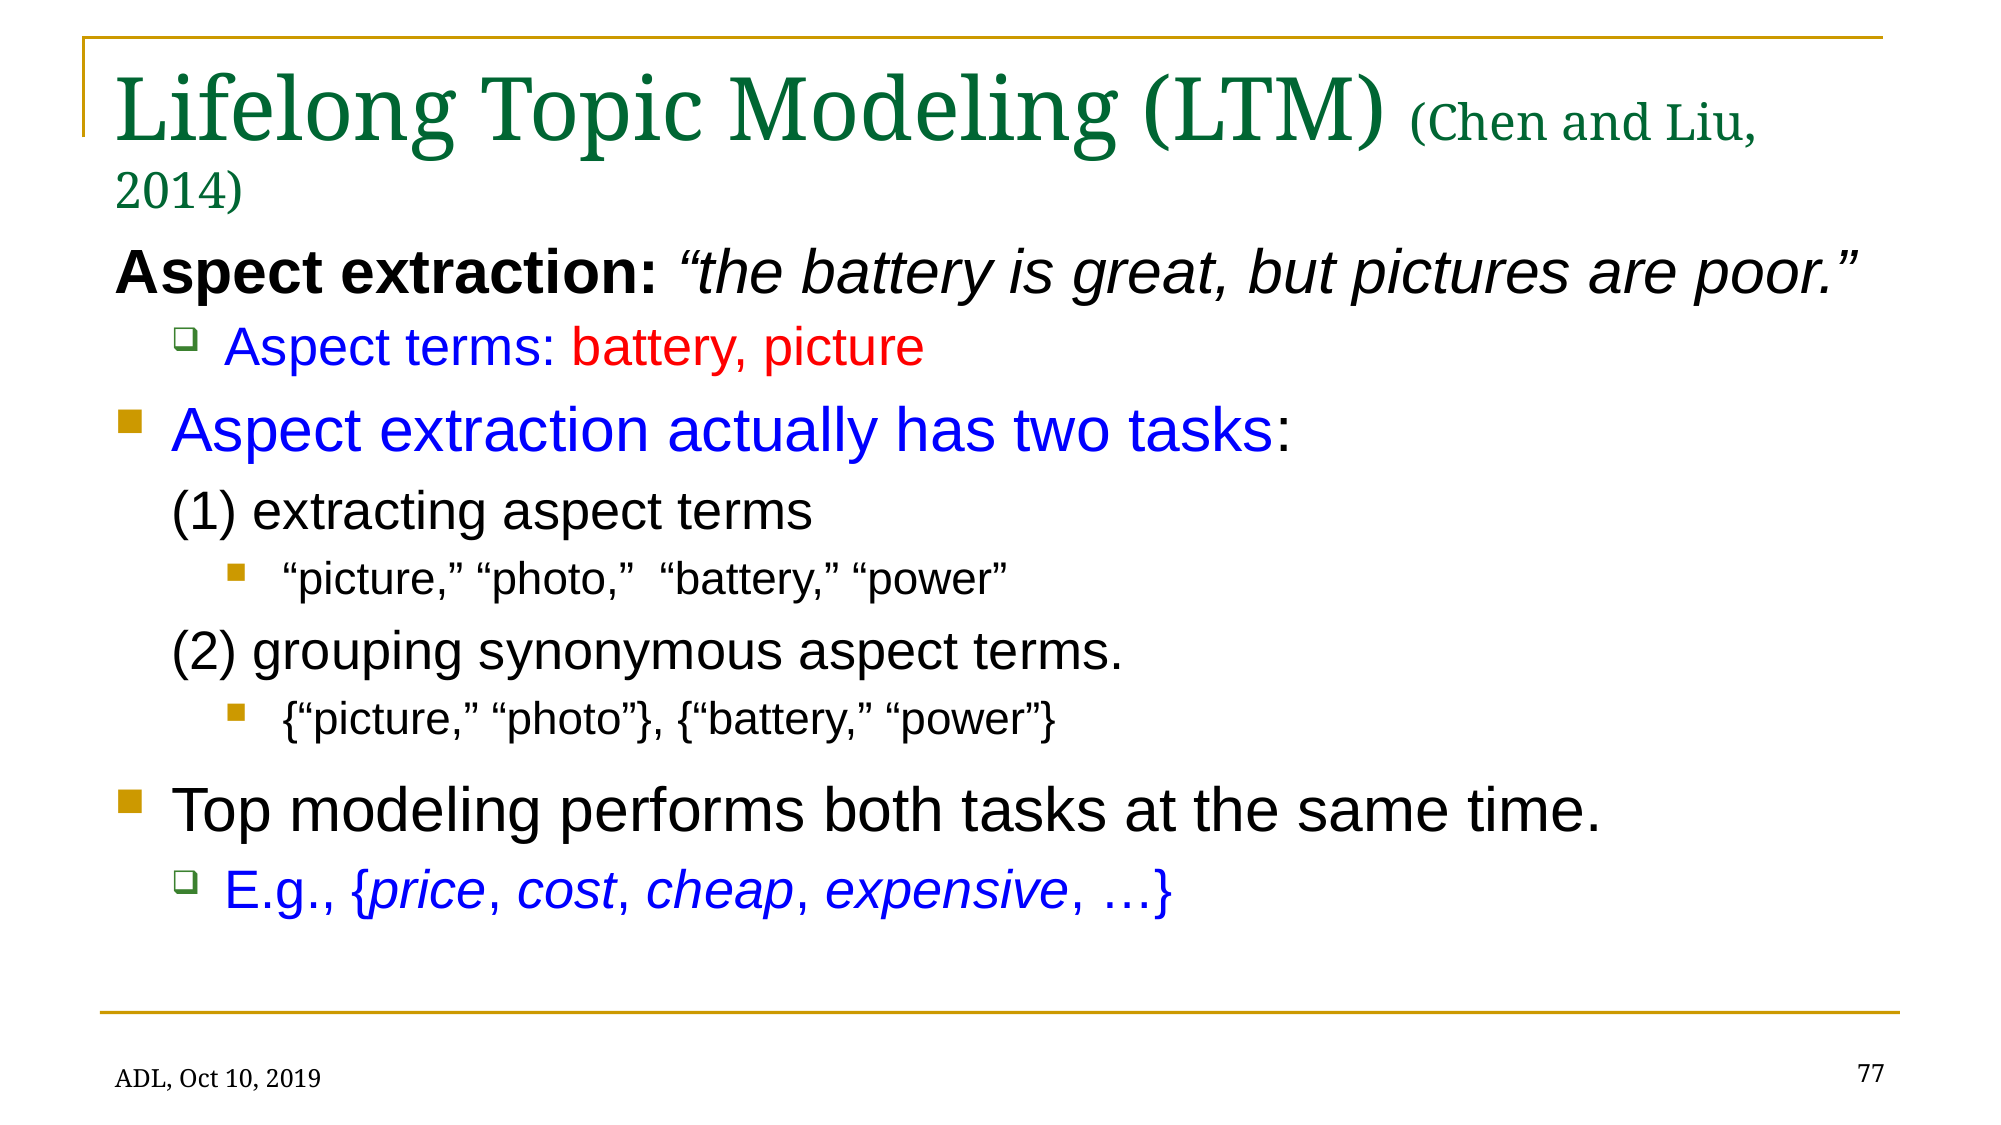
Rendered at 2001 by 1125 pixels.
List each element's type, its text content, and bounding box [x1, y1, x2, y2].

list Aspect extraction: “the battery is great, but pictures are poor.” Aspect terms: battery, picture Aspect extraction actually has two tasks: (1) extracting aspect terms “picture,” “photo,” “battery,” “power” (2) grouping synonymous aspect terms. {“picture,” “photo”}, {“battery,” “power”} Top modeling performs both tasks at the same time. E.g., {price, cost, cheap, expensive, …} [99, 232, 1880, 1006]
footer ADL, Oct 10, 2019 [99, 1024, 1317, 1101]
title Lifelong Topic Modeling (LTM) (Chen and Liu, 2014) [99, 45, 1900, 233]
slide_number 77 [1433, 1023, 1901, 1100]
